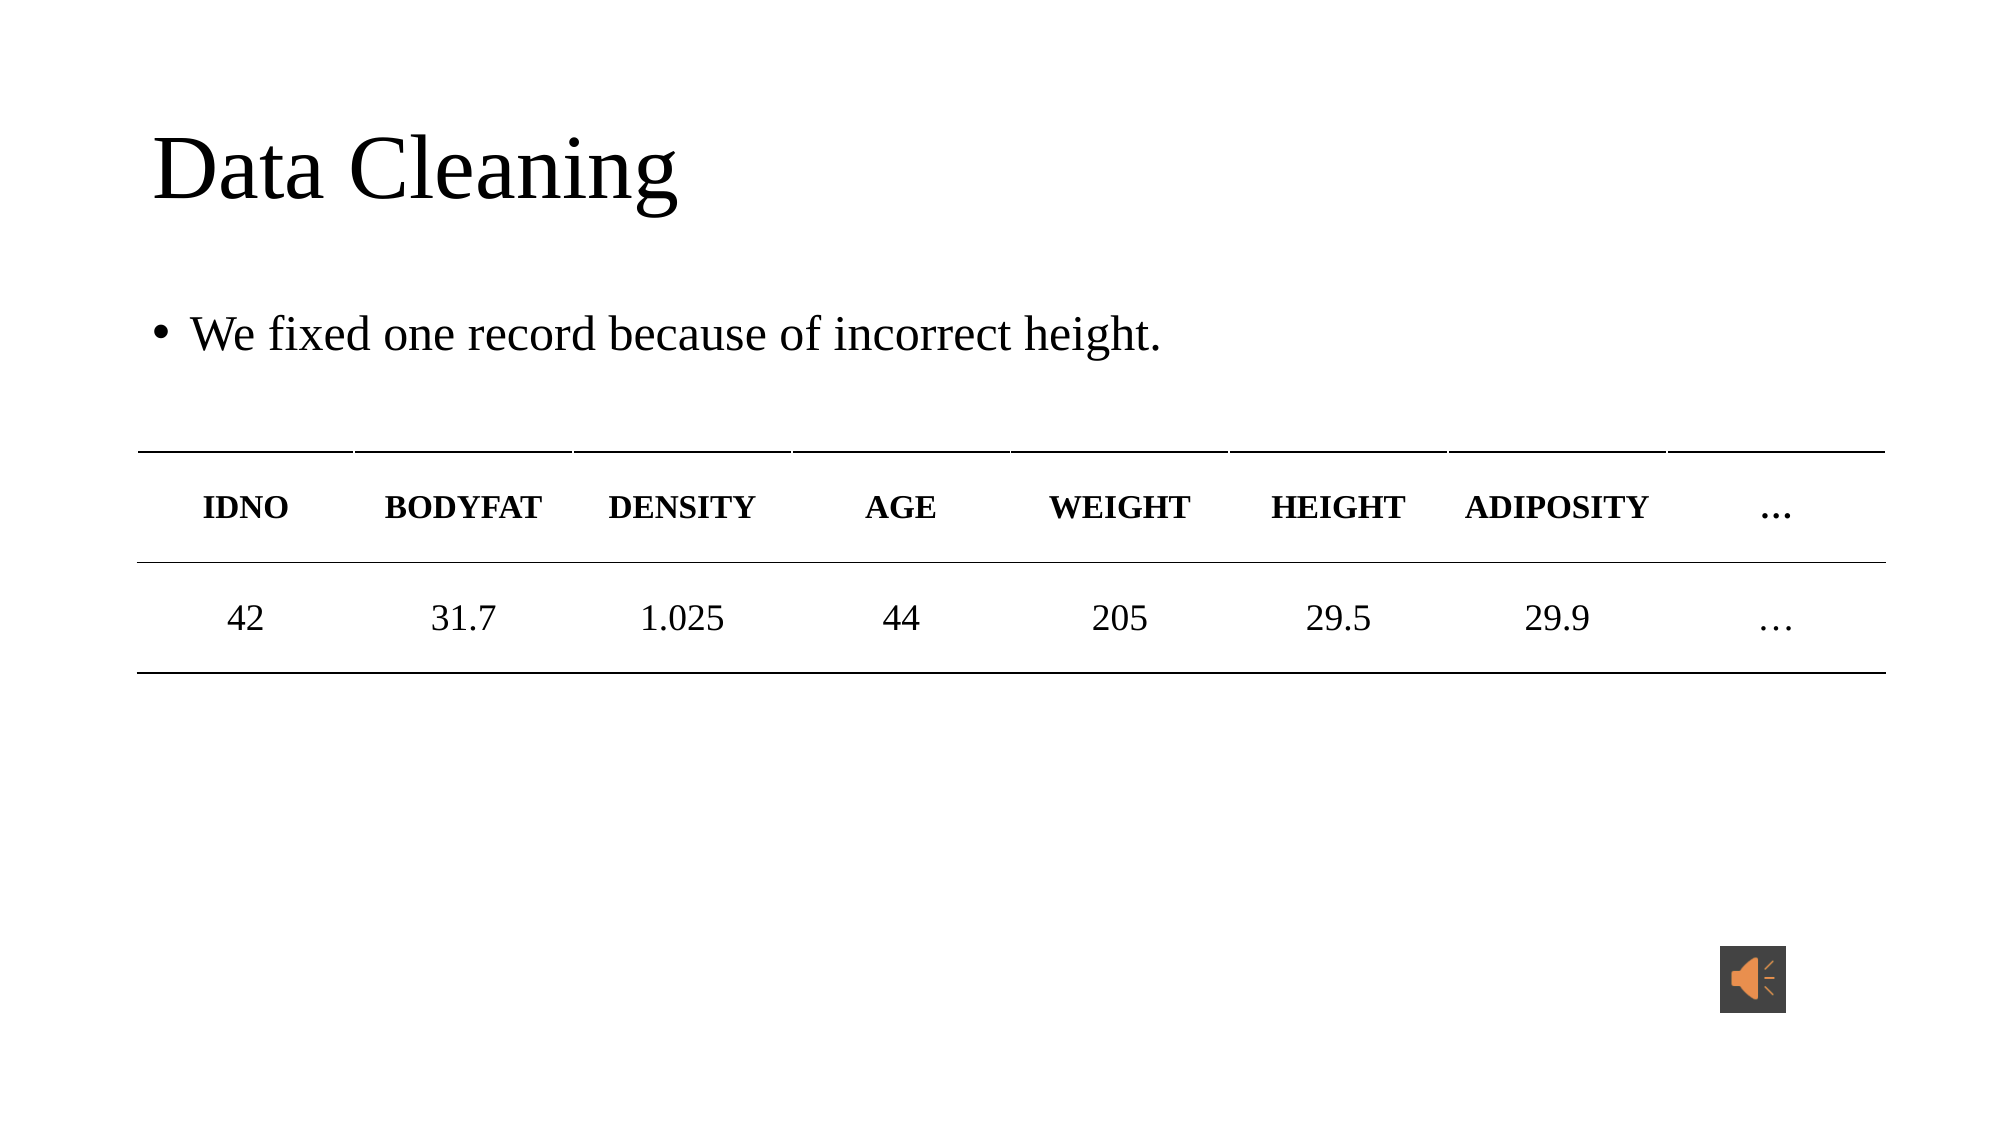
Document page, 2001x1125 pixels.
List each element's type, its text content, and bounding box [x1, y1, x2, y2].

table_cell 31.7 [355, 563, 572, 672]
table_header HEIGHT [1230, 453, 1447, 562]
table_header AGE [793, 453, 1010, 562]
table_cell 42 [138, 563, 353, 672]
table_cell 205 [1011, 563, 1228, 672]
table_cell 29.9 [1449, 563, 1666, 672]
table_header IDNO [138, 453, 353, 562]
table_cell 1.025 [574, 563, 791, 672]
table_cell 29.5 [1230, 563, 1447, 672]
table_cell … [1668, 563, 1885, 672]
title Data Cleaning [137, 59, 1863, 278]
table_header ADIPOSITY [1449, 453, 1666, 562]
picture [1719, 945, 1788, 1014]
table_cell 44 [793, 563, 1010, 672]
table_header … [1668, 453, 1885, 562]
table_header BODYFAT [355, 453, 572, 562]
table_header DENSITY [574, 453, 791, 562]
table_header WEIGHT [1011, 453, 1228, 562]
